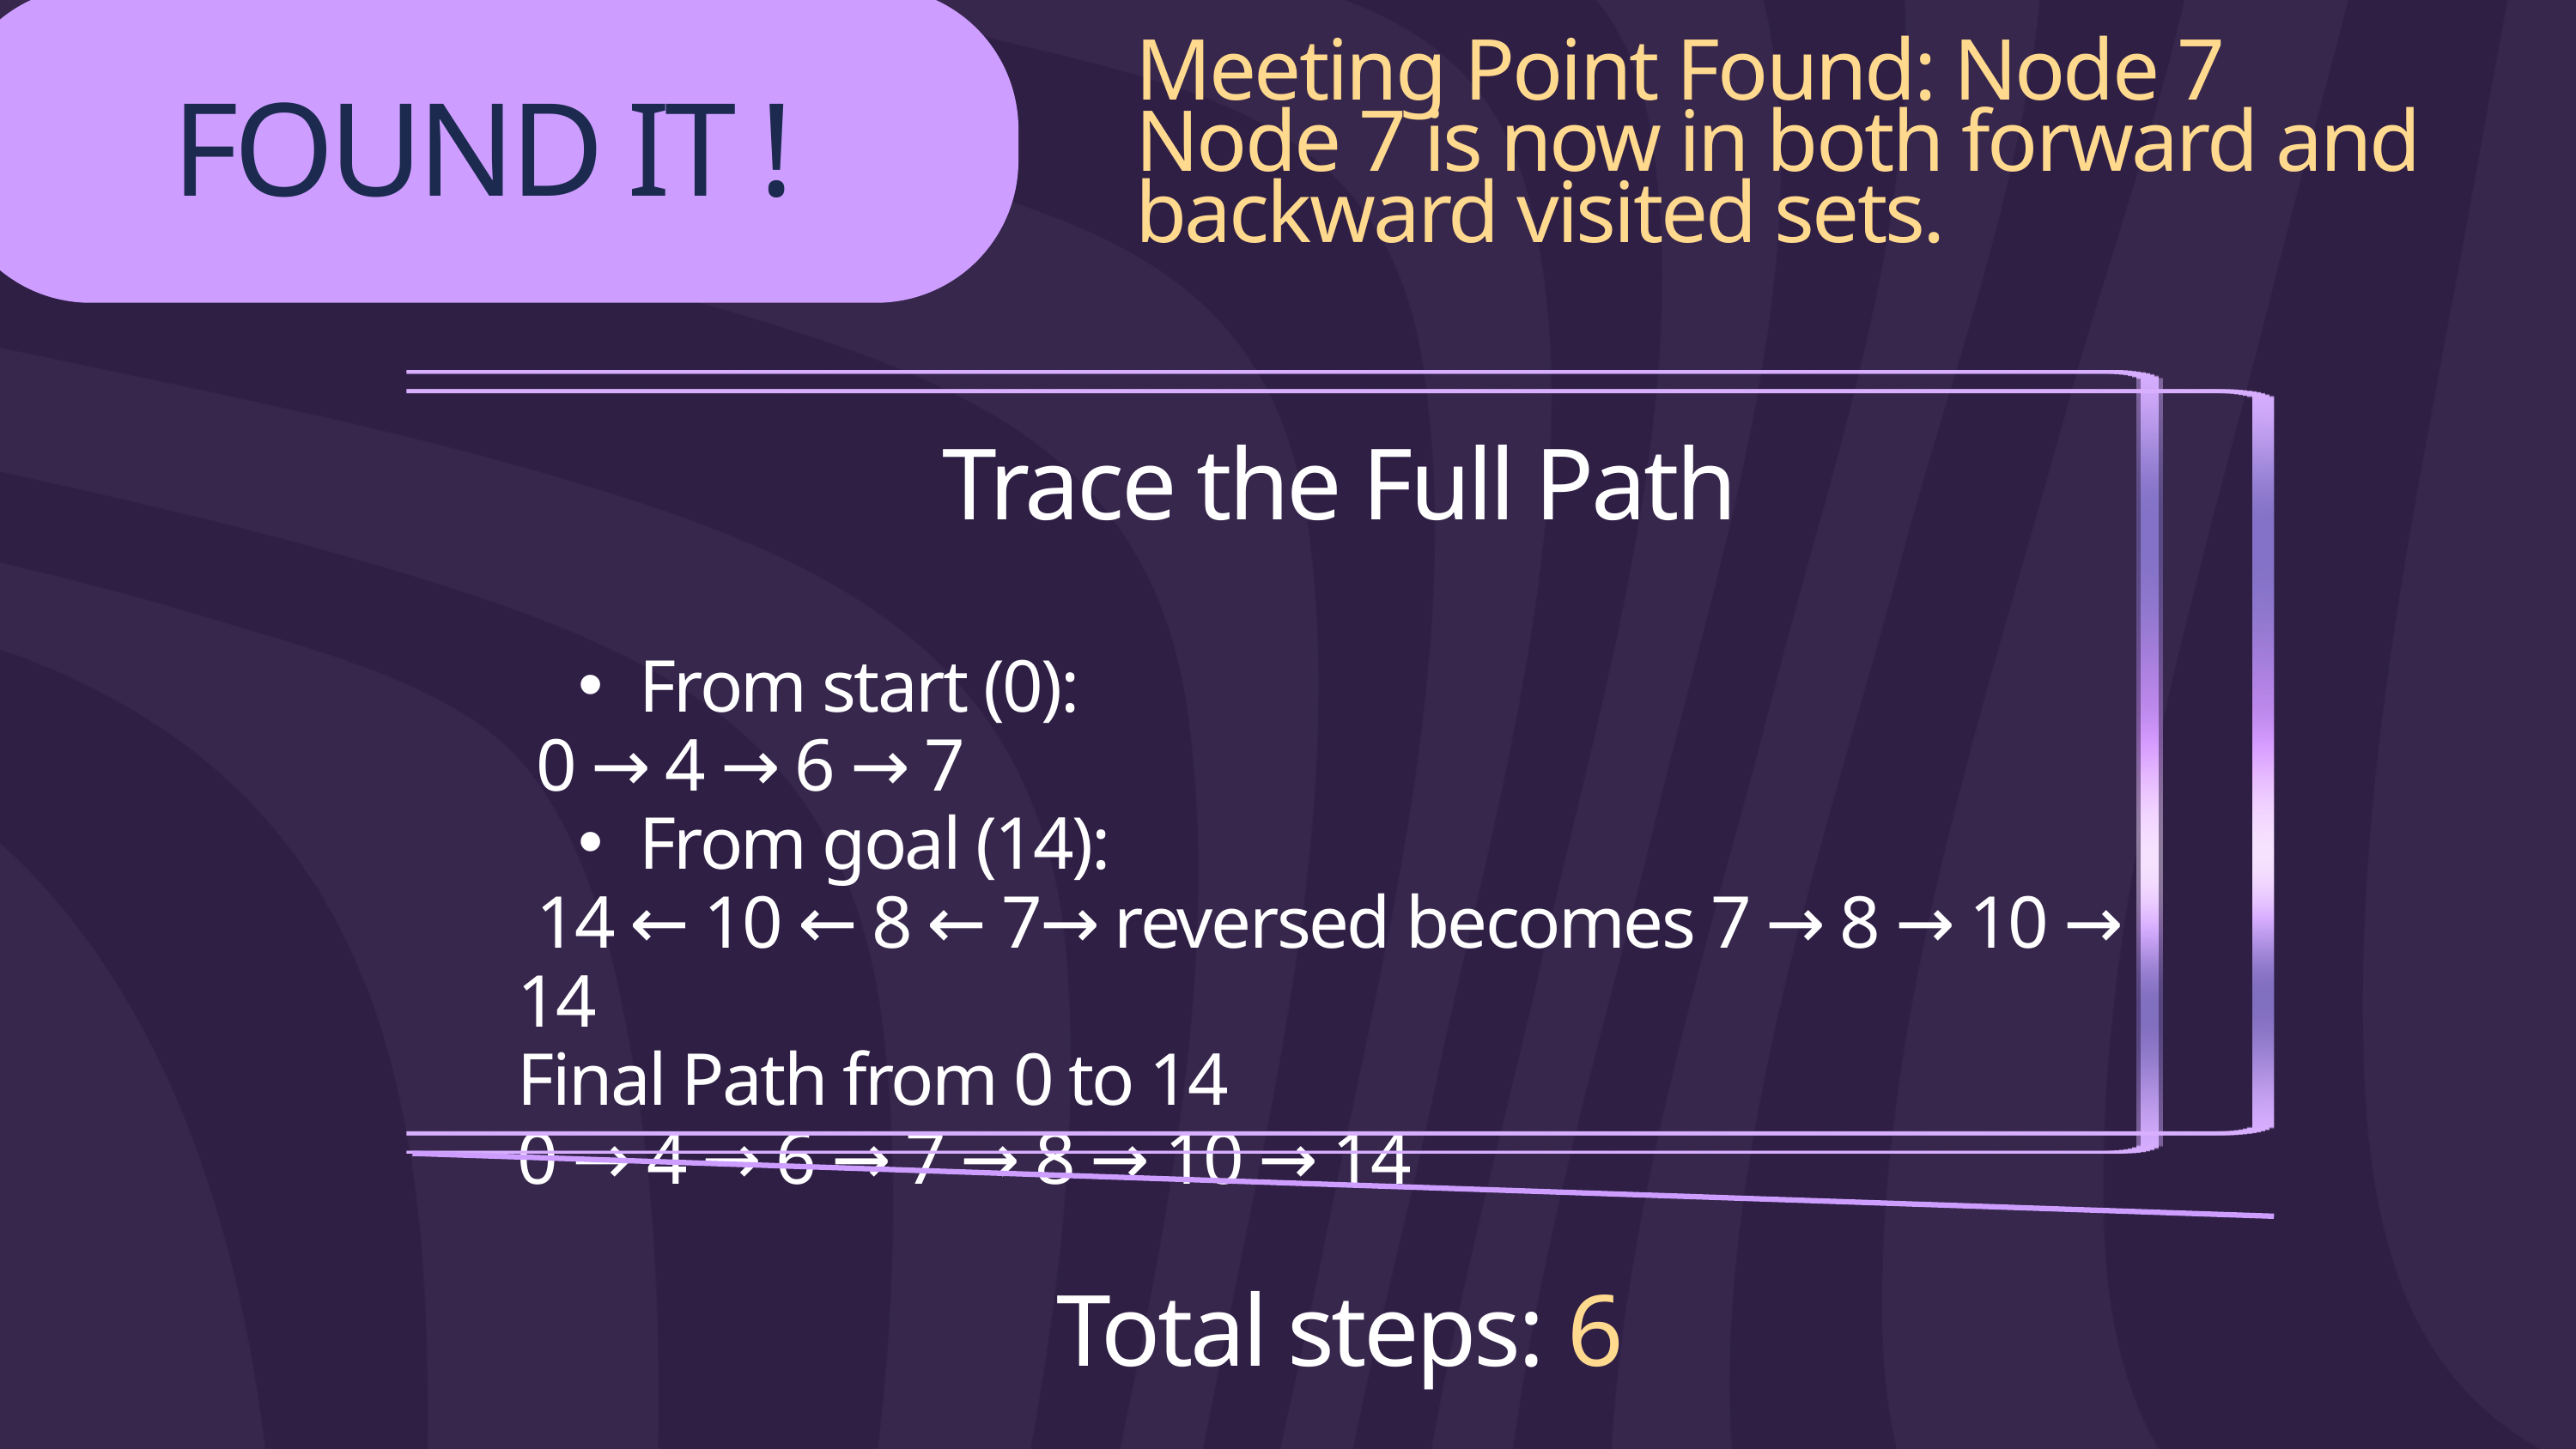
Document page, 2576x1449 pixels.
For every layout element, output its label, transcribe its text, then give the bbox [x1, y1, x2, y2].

text_box [0, 0, 2576, 1449]
text_box Meeting Point Found: Node 7 Node 7 is now in both forward and backward visited sets. [1135, 45, 2481, 260]
text_box [406, 370, 2275, 1154]
text_box Trace the Full Path From start (0): 0 → 4 → 6 → 7 From goal (14): 14 ← 10 ← 8 ← 7→ reversed becomes 7 → 8 → 10 → 14 Final Path from 0 to 14 0 → 4 → 6 → 7 → 8 → 10 → 14 Total steps: 6 [517, 1154, 2164, 1385]
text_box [0, 0, 1019, 303]
